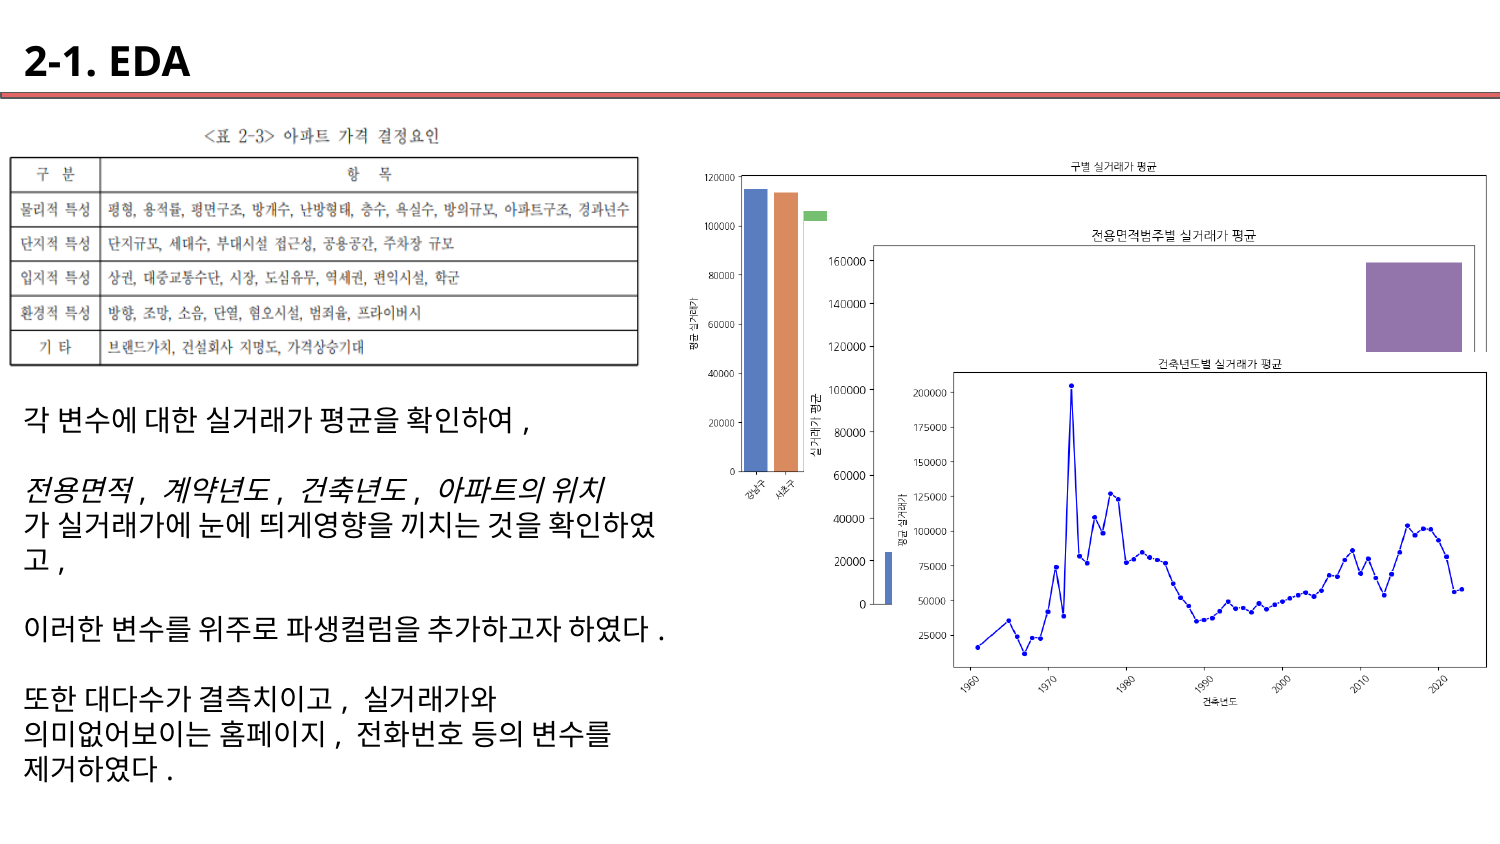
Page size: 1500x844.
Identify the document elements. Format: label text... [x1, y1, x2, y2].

picture [684, 155, 1492, 712]
text_box 각 변수에 대한 실거래가 평균을 확인하여, 전용면적, 계약년도, 건축년도, 아파트의 위치 가 실거래가에 눈에 띄게영향을 끼치는 것을 확인하였고, 이러한 변수를 위주로 파생컬럼을 추가하고자 하였다. 또한 대다수가 결측치이고, 실거래가와 의미없어보이는 홈페이지, 전화번호 등의 변수를 제거하였다. [9, 352, 705, 822]
title 2-1. EDA [9, 19, 397, 91]
picture [4, 111, 649, 381]
text_box [1, 92, 1500, 99]
